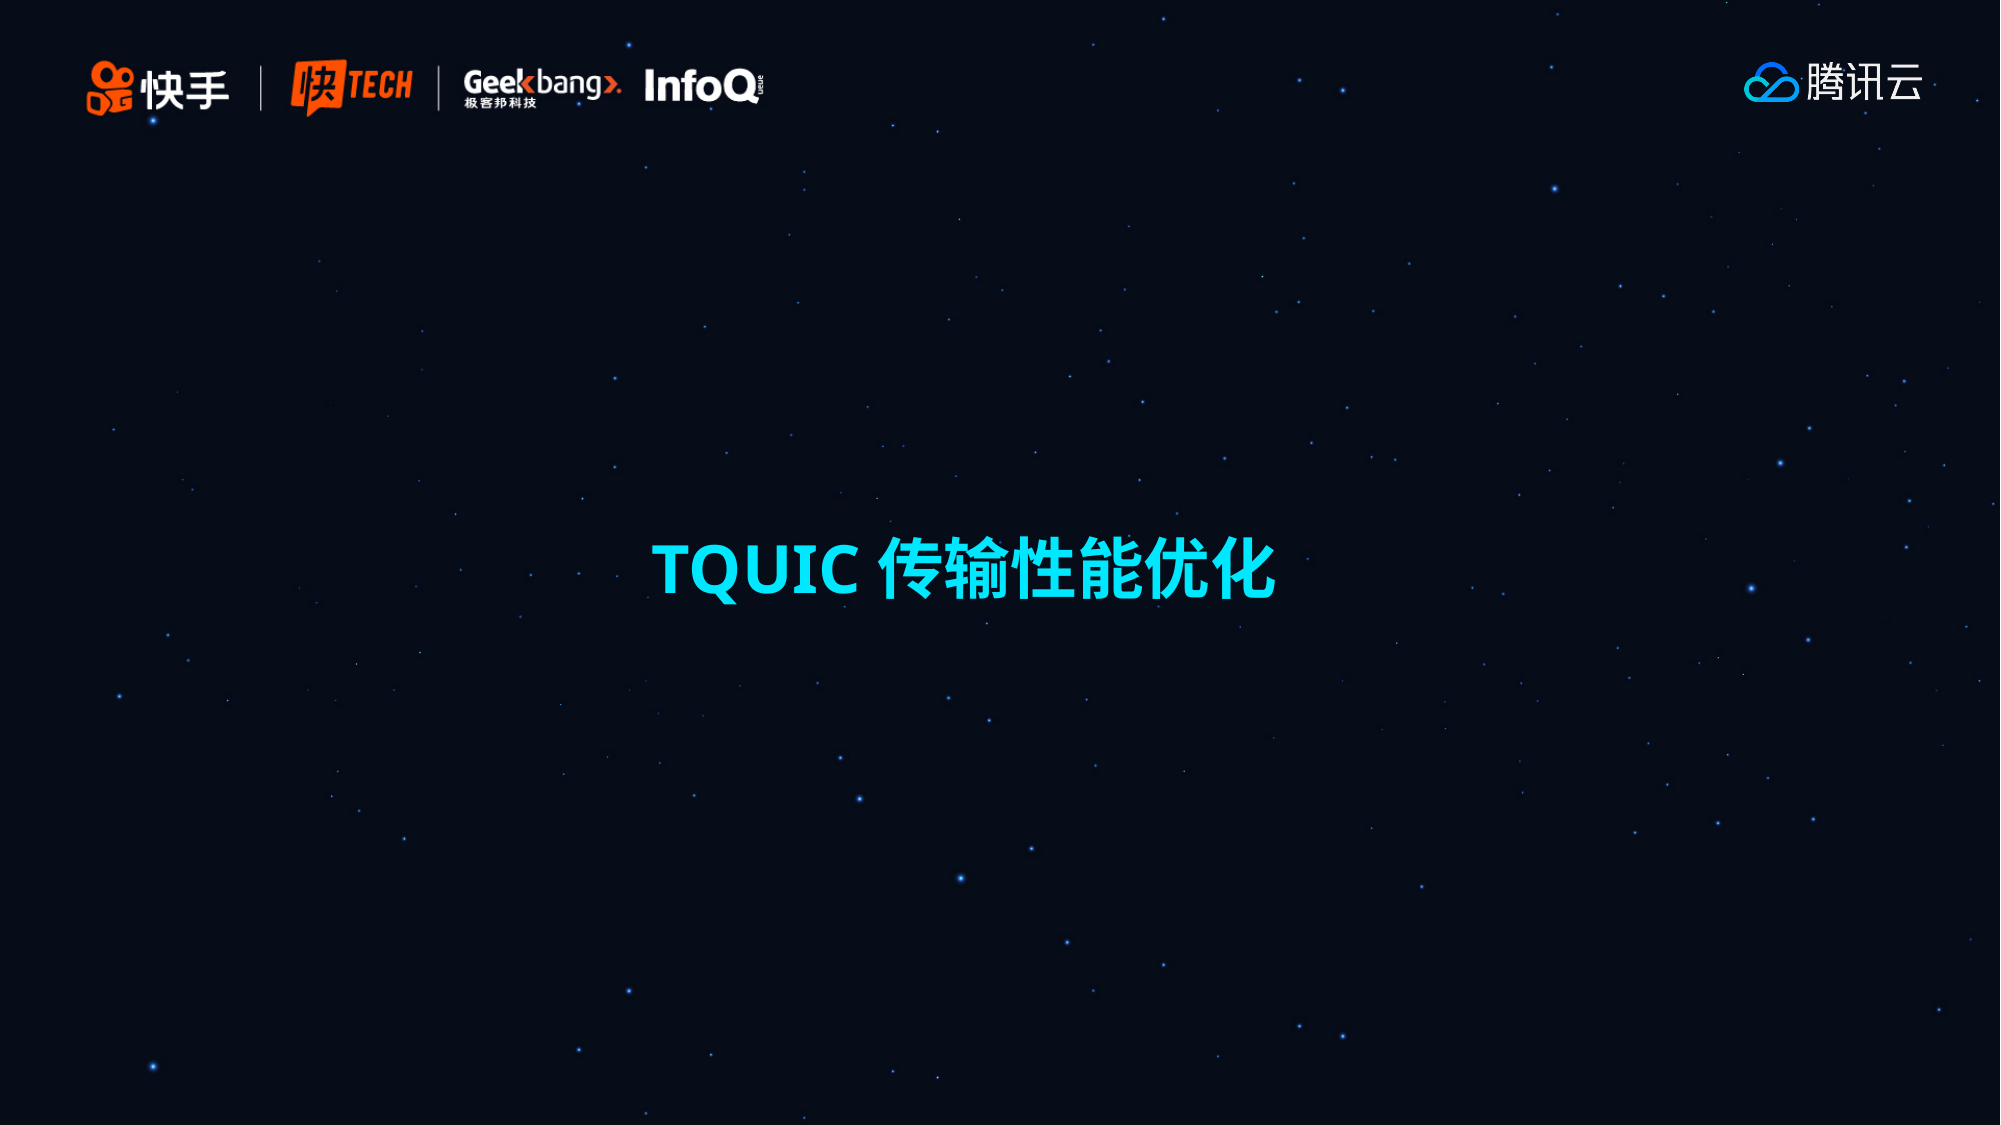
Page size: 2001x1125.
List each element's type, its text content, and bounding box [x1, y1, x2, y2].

text_box TQUIC传输性能优化 [161, 479, 1768, 615]
picture [0, 0, 2000, 1125]
